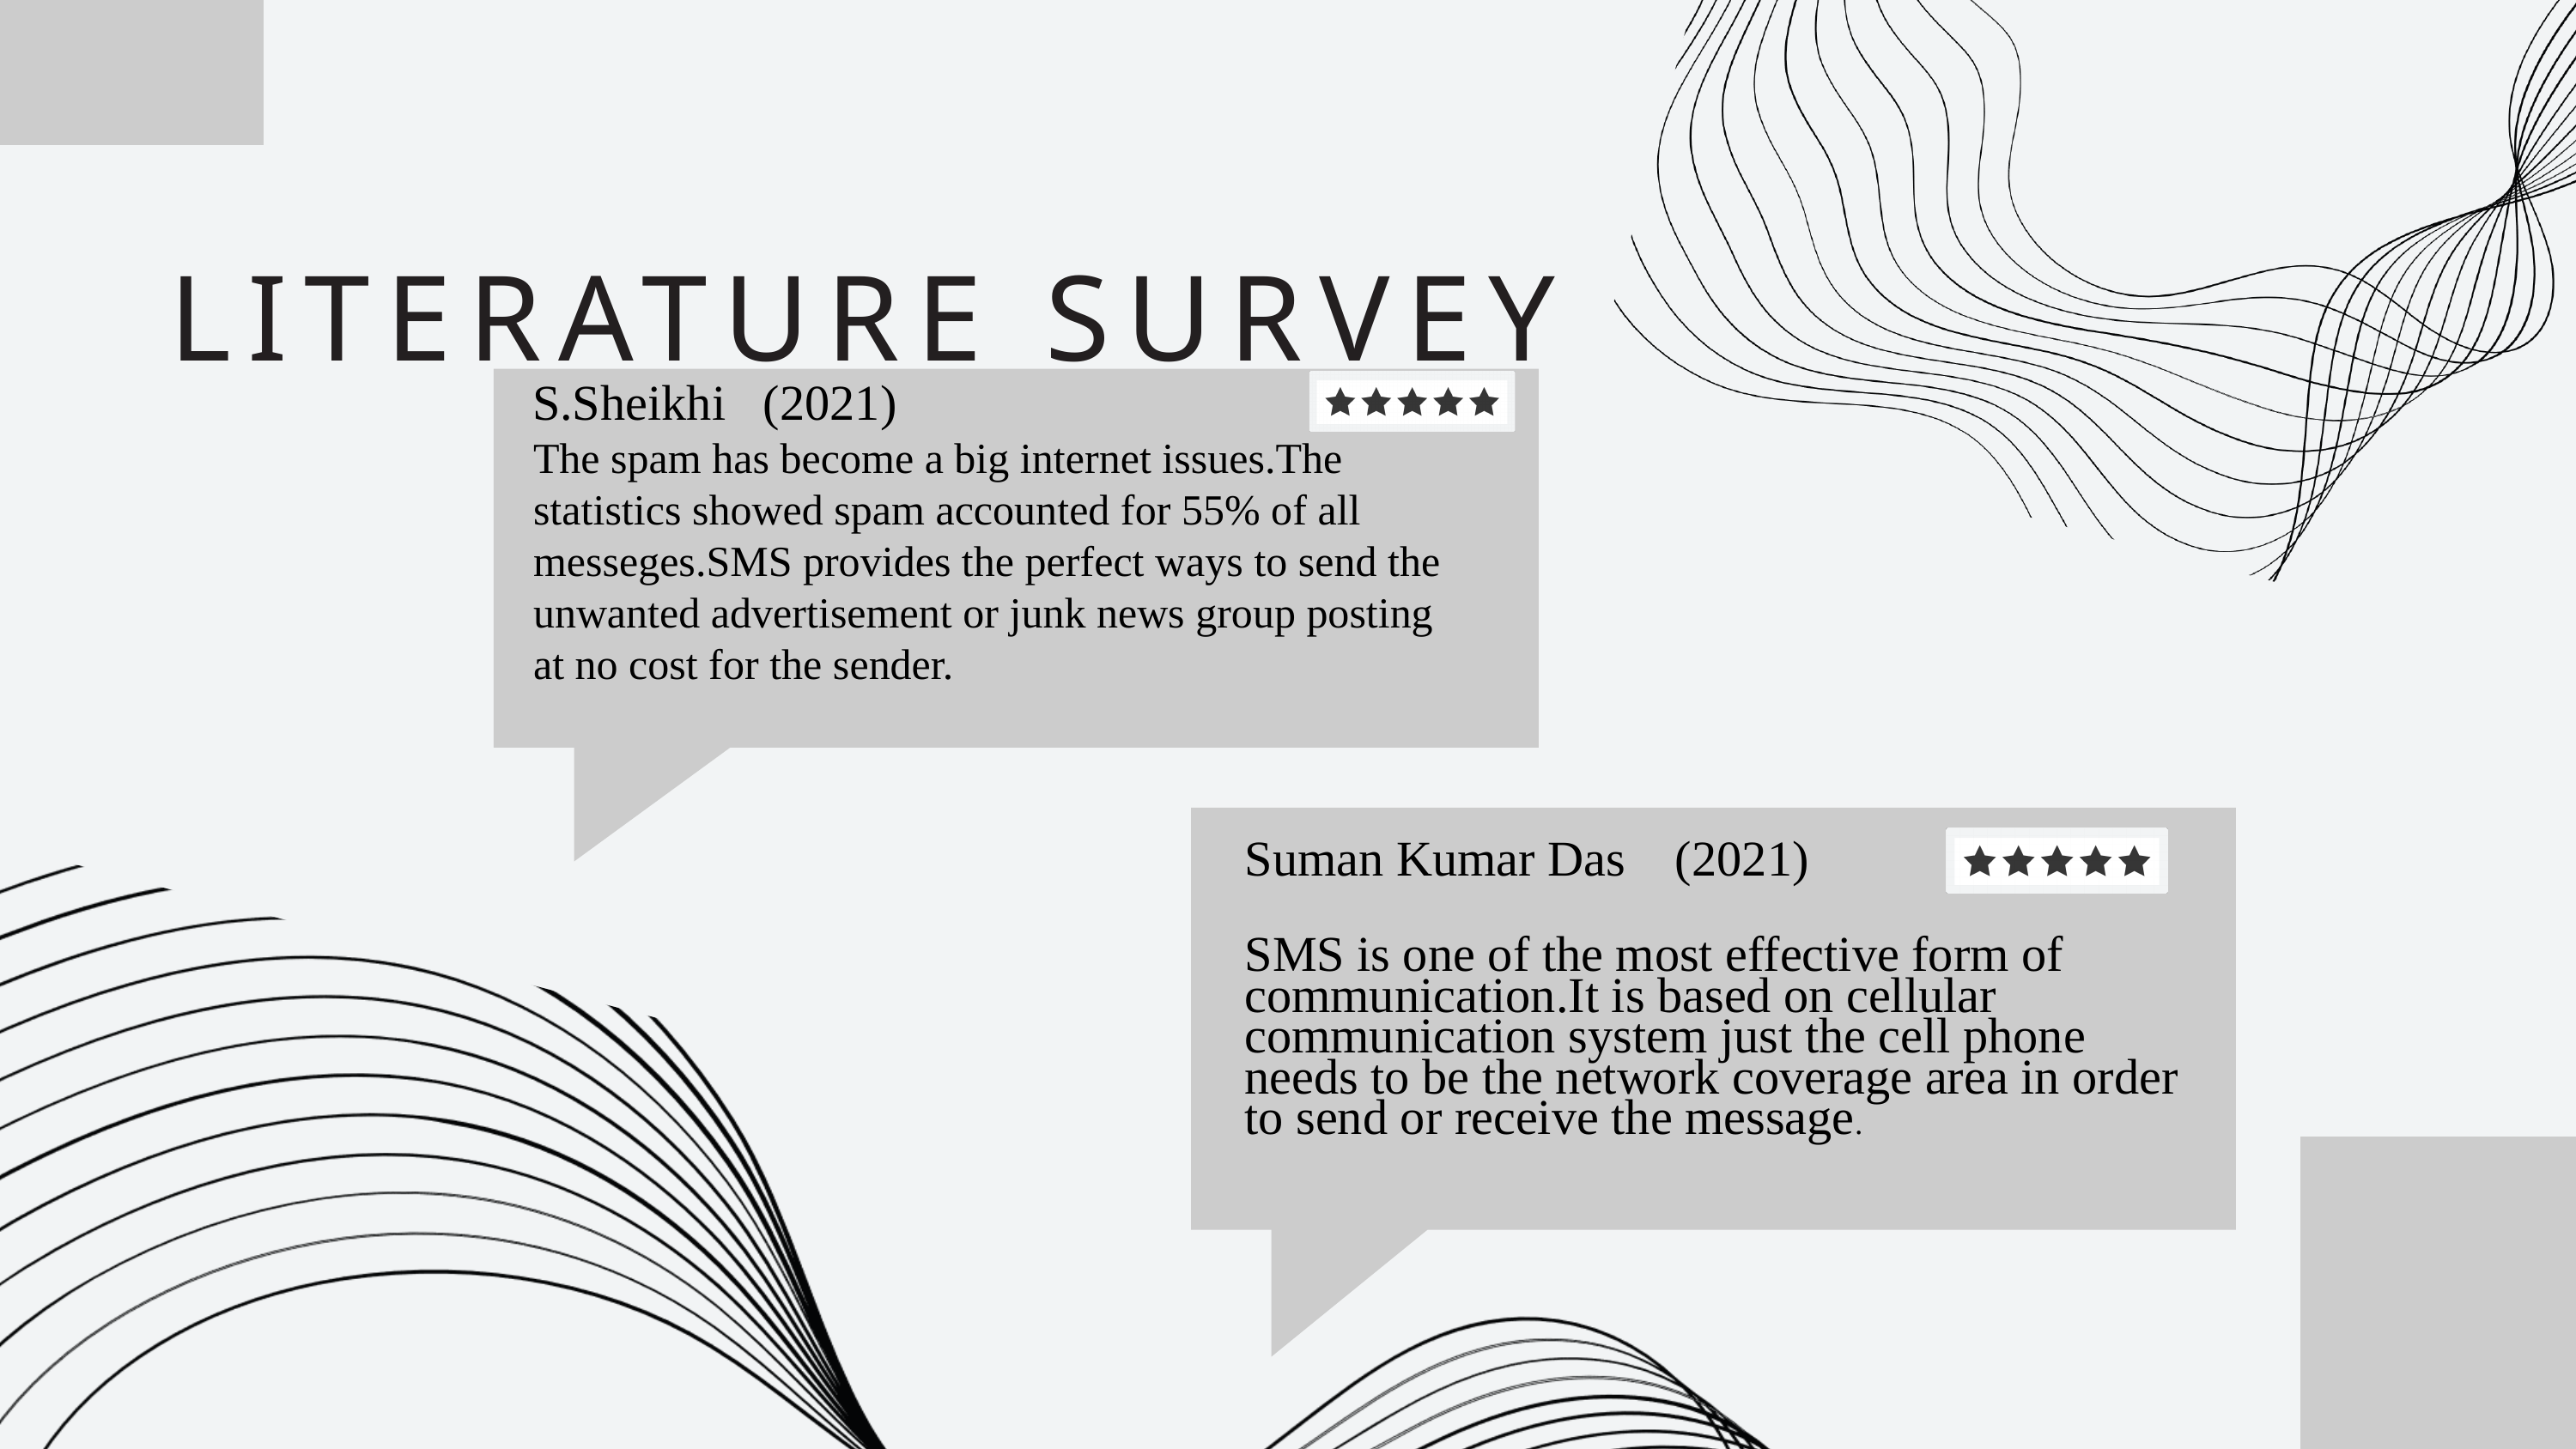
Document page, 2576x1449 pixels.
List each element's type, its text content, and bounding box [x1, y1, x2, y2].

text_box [2300, 1136, 2576, 1449]
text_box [0, 0, 264, 145]
text_box [1588, 0, 2576, 654]
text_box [1190, 807, 2237, 1357]
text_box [493, 368, 1540, 862]
text_box [0, 844, 2032, 1449]
text_box LITERATURE SURVEY [169, 152, 2092, 385]
